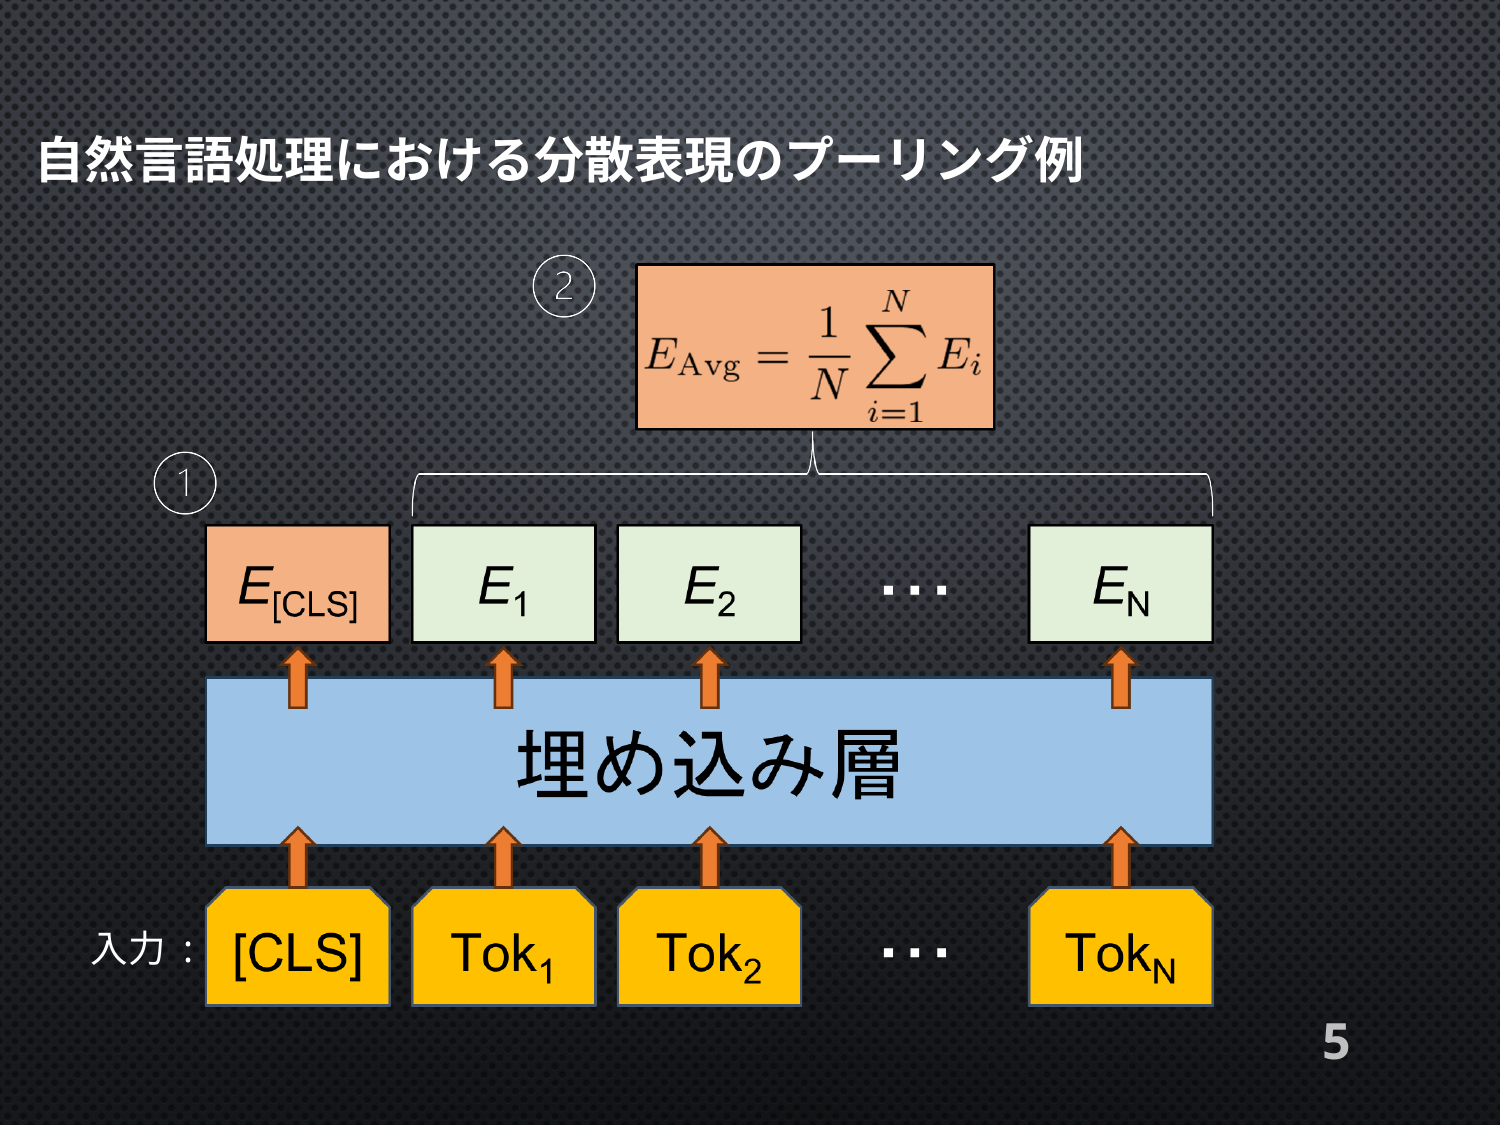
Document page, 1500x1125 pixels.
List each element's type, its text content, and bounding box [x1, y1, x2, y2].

slide_number 5 [1171, 1013, 1367, 1074]
picture [145, 246, 1214, 1014]
text_box 自然言語処理における分散表現のプーリング例 [19, 113, 1395, 247]
text_box 入力 : [75, 917, 197, 978]
